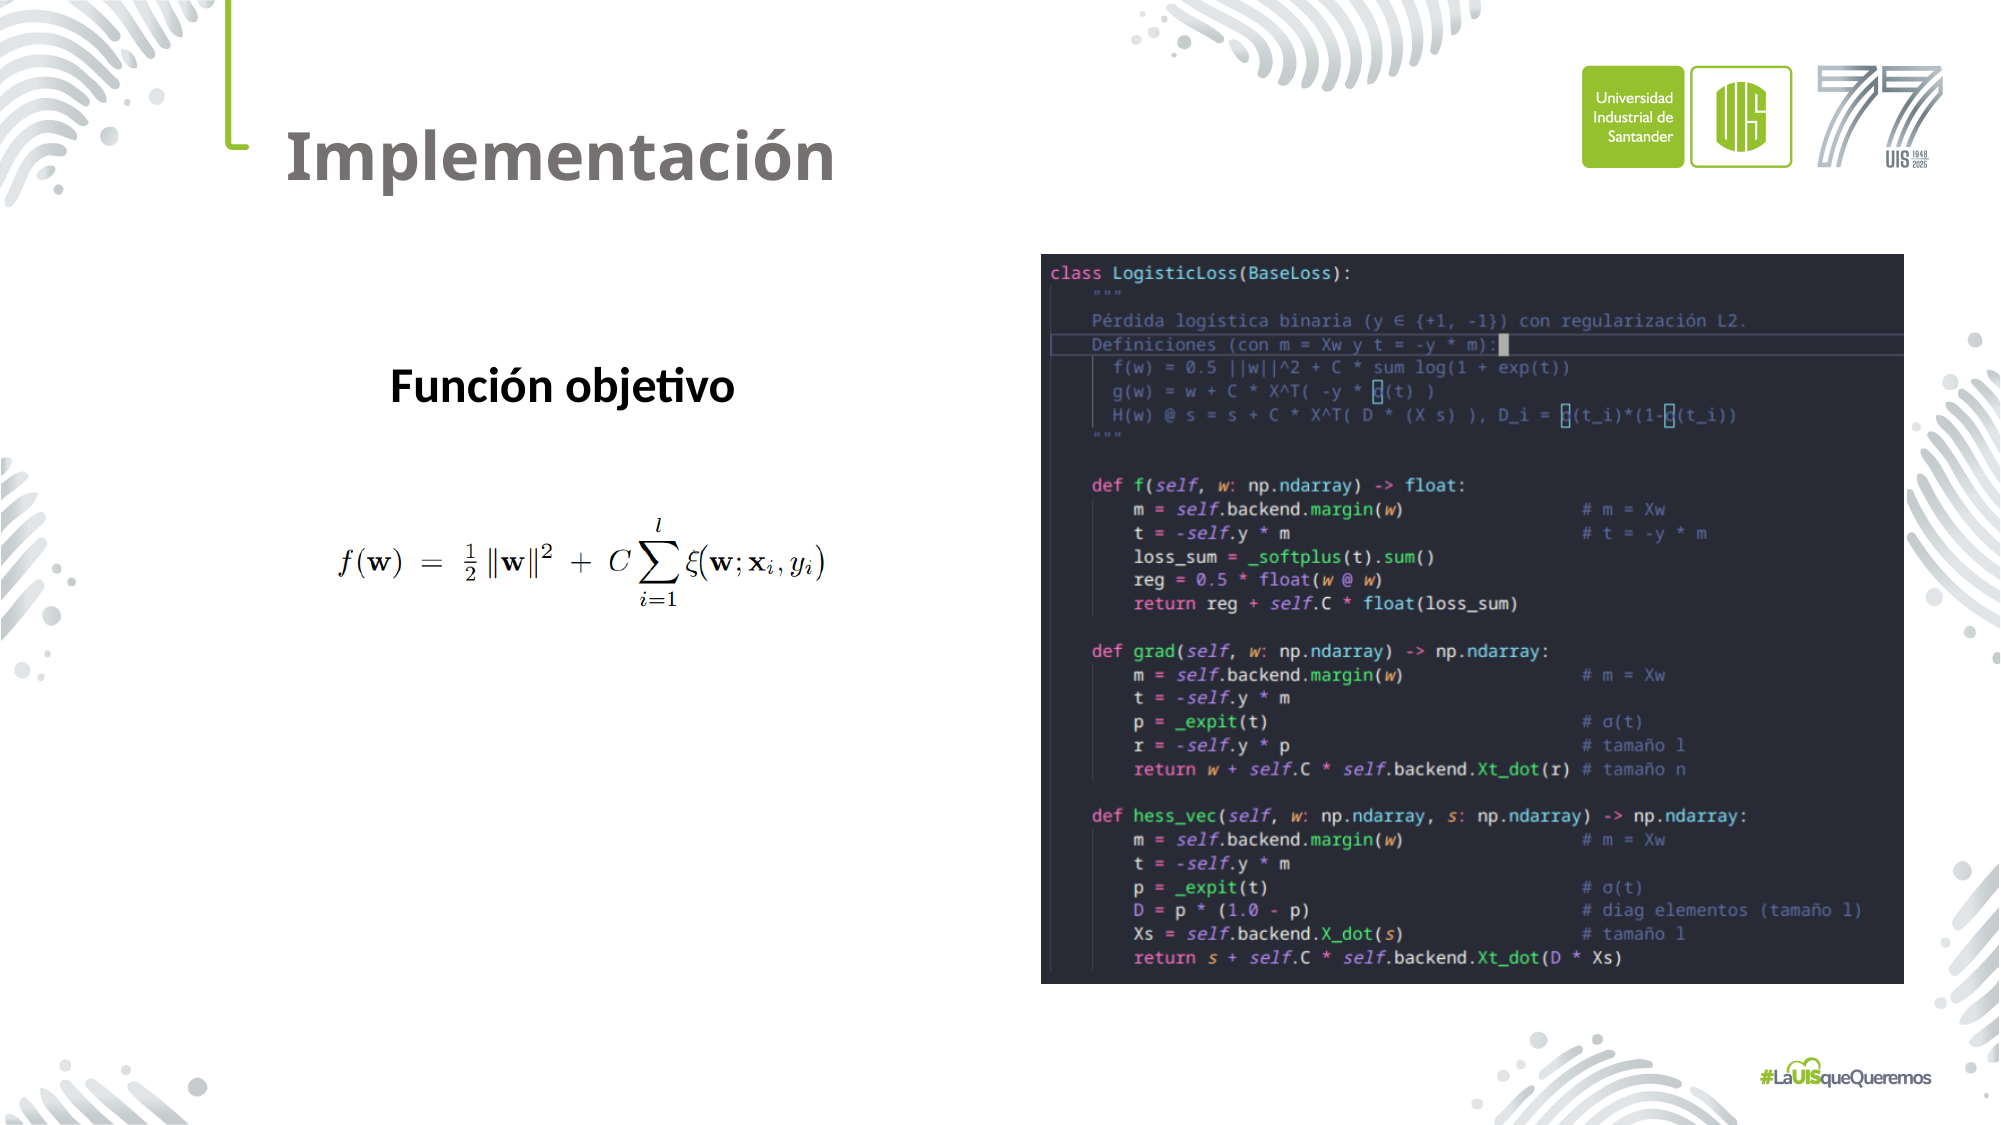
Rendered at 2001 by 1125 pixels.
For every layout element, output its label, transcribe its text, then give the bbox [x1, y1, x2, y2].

text_box Función objetivo [375, 344, 776, 470]
picture [0, 0, 2001, 1125]
text_box Implementación [271, 106, 1363, 201]
